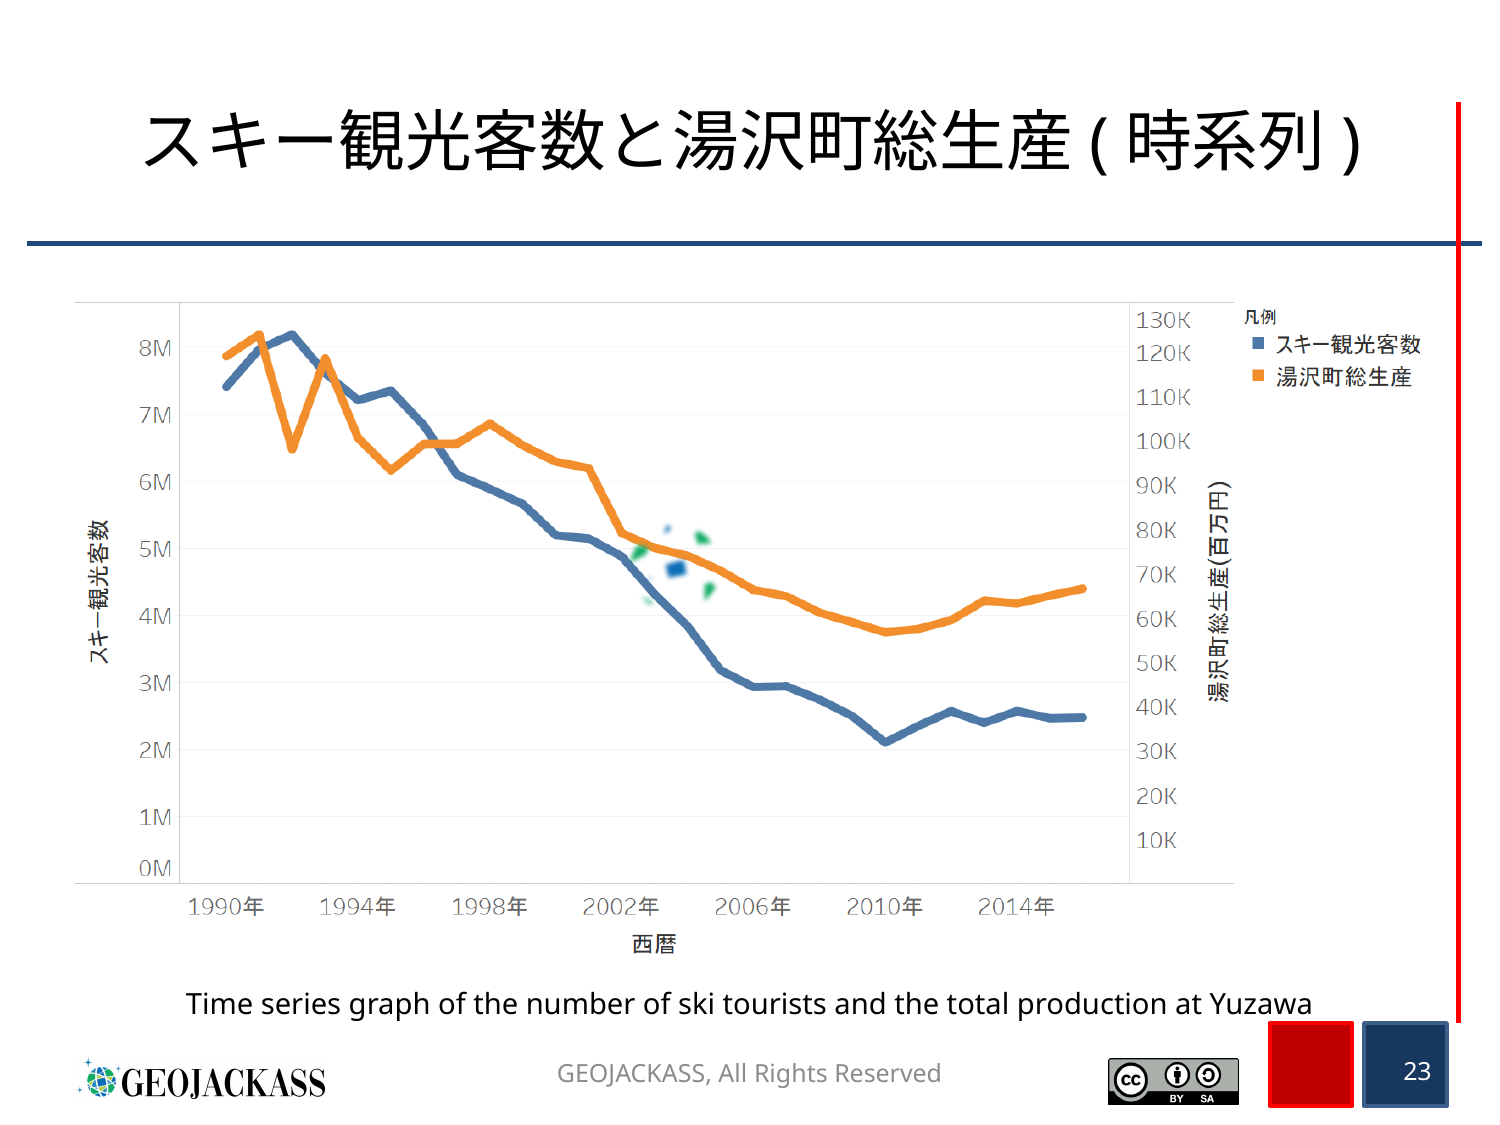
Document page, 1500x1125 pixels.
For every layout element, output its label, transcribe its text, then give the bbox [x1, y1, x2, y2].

picture [584, 478, 751, 631]
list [74, 302, 1426, 966]
text_box Time series graph of the number of ski tourists and the total production at Yuzawa [171, 978, 1329, 1029]
picture [76, 1056, 327, 1101]
title スキー観光客数と湯沢町総生産(時系列) [75, 45, 1425, 233]
picture [1108, 1058, 1239, 1105]
footer GEOJACKASS, All Rights Reserved [512, 1042, 988, 1103]
